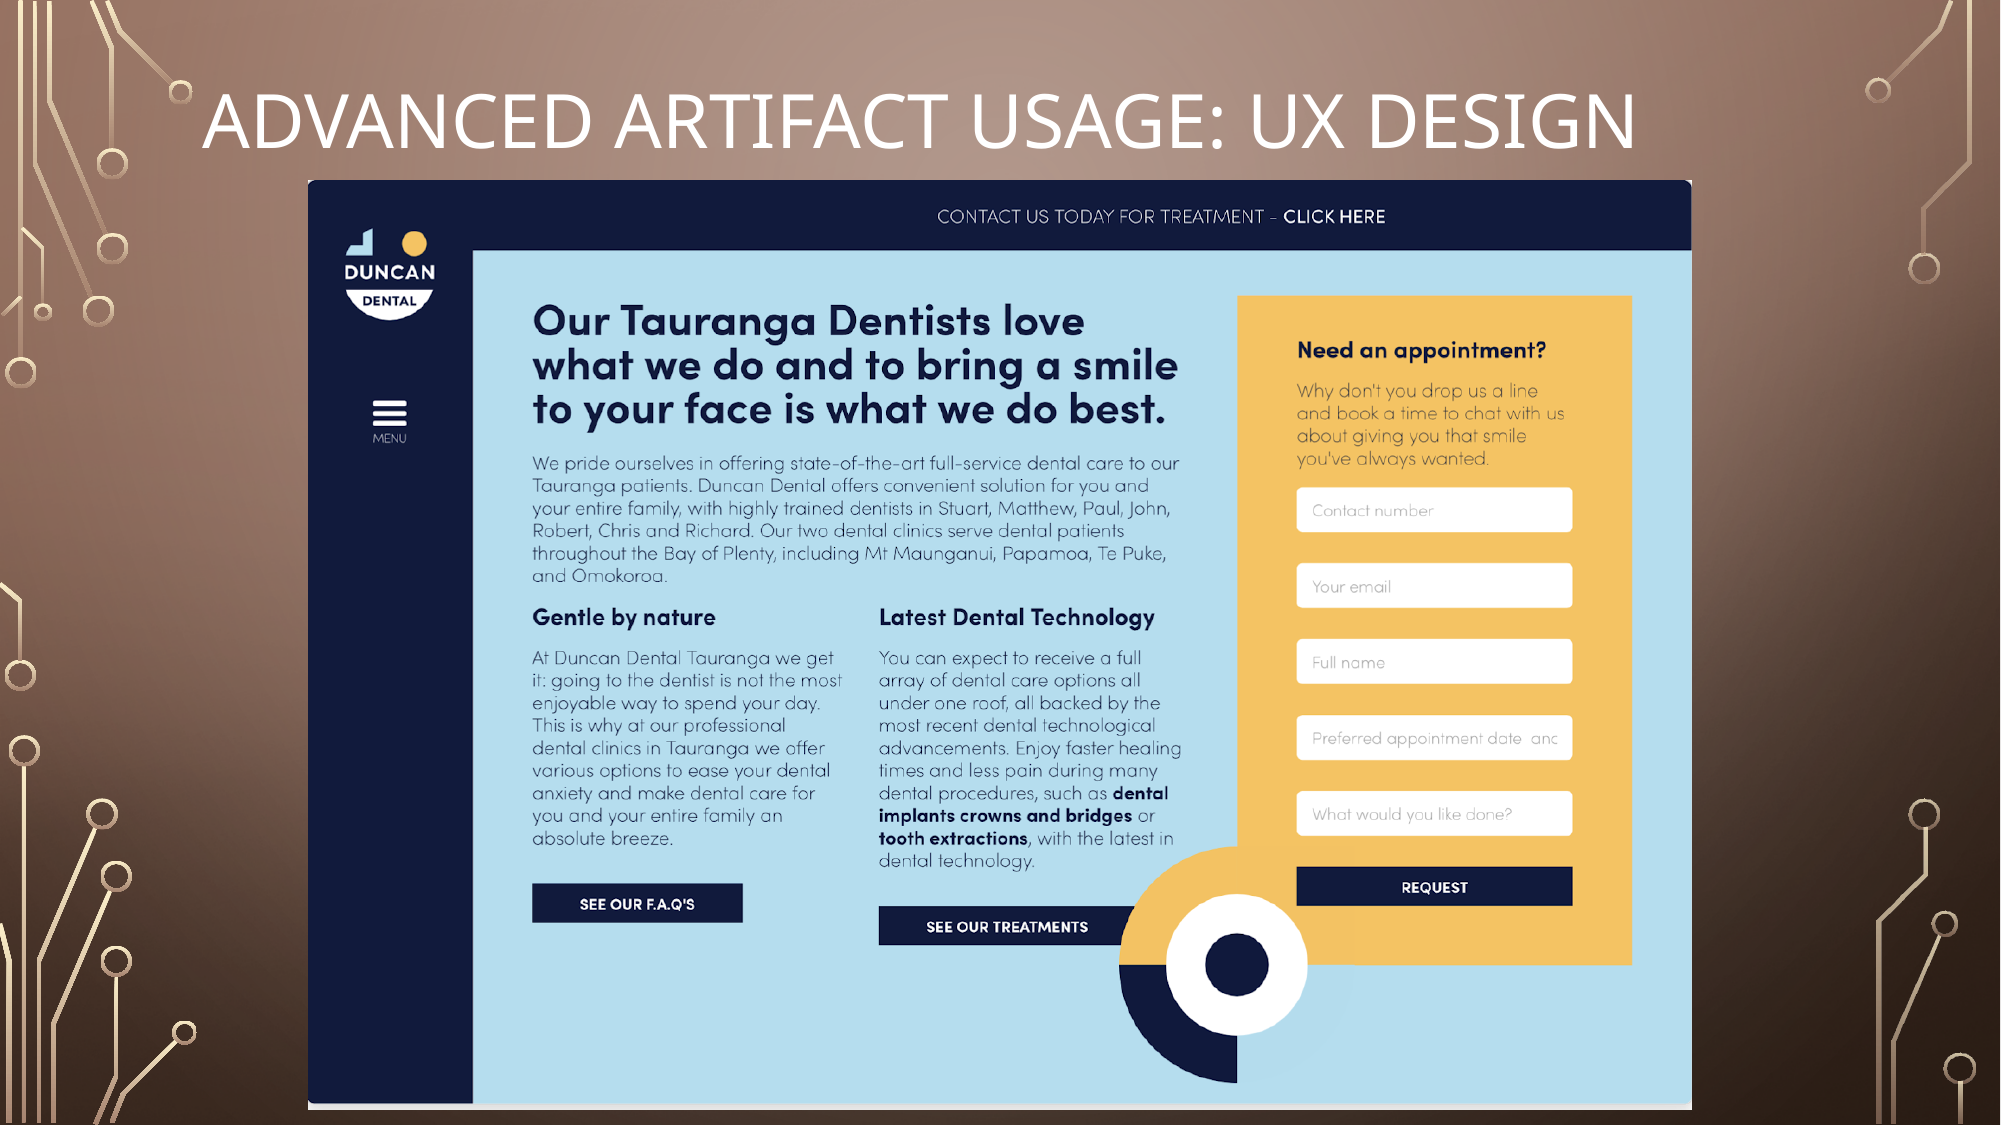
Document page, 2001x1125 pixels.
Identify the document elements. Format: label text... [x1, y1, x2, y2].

picture [307, 180, 1693, 1110]
title Advanced Artifact Usage: UX Design [187, 3, 1813, 246]
